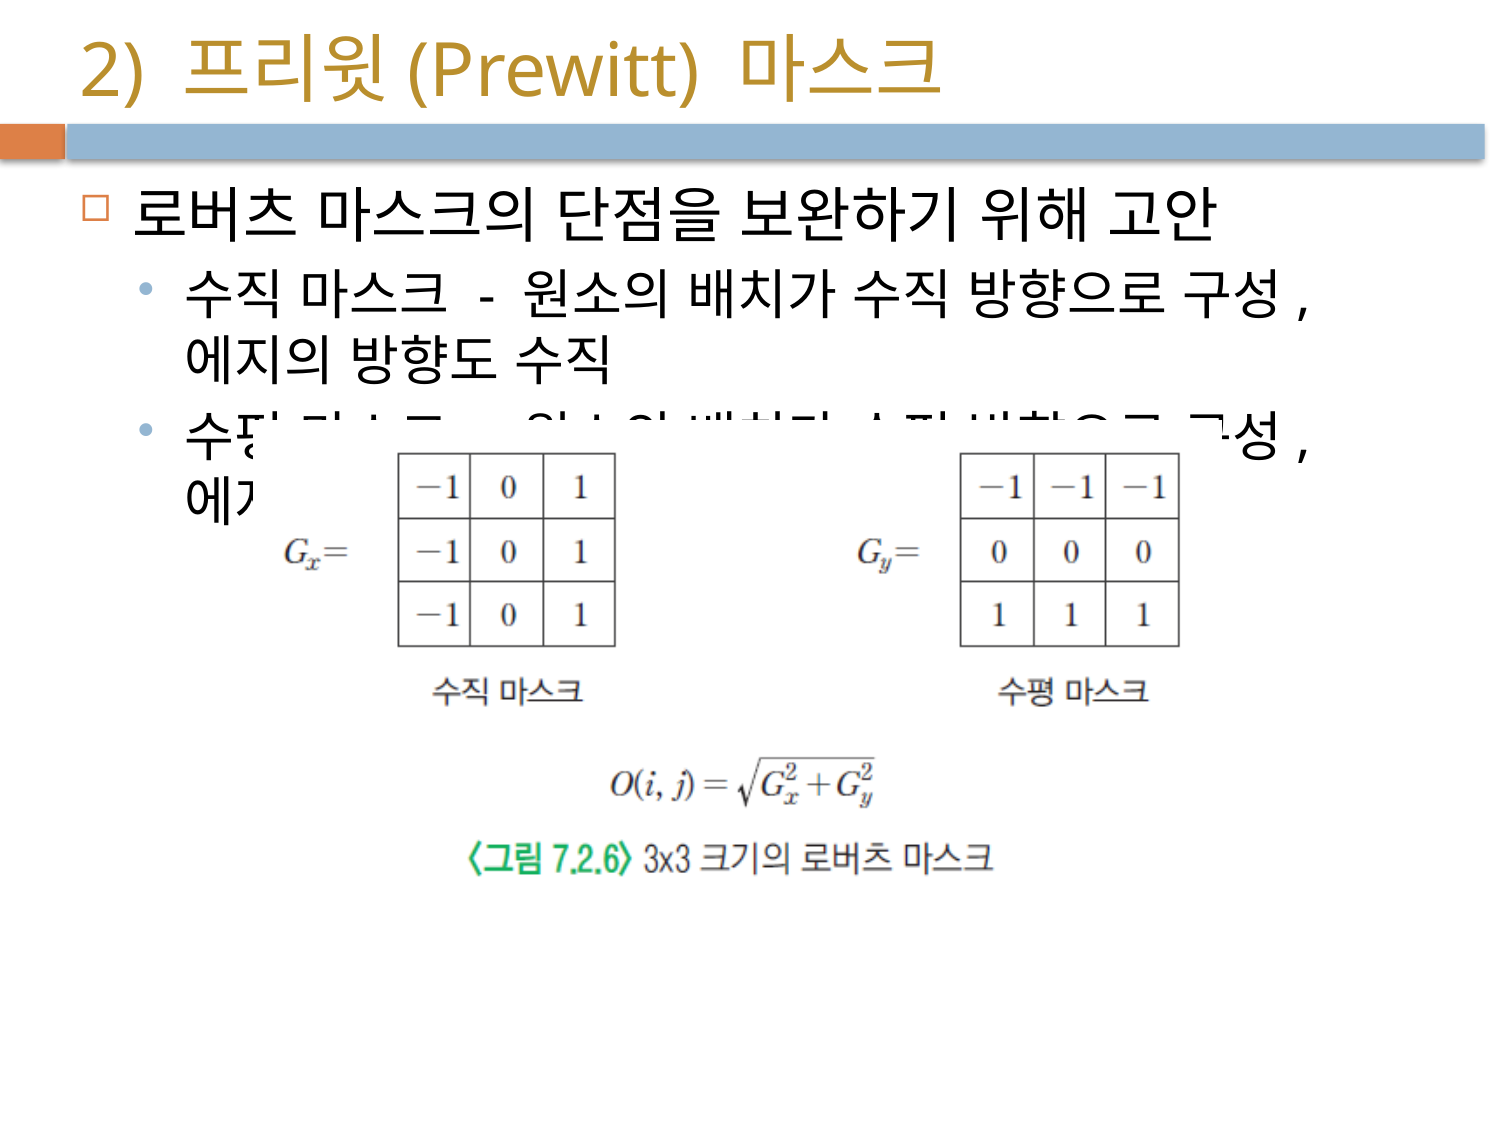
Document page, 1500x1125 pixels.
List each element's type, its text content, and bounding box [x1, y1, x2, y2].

list 로버츠 마스크의 단점을 보완하기 위해 고안 수직 마스크 - 원소의 배치가 수직 방향으로 구성, 에지의 방향도 수직 수평 마스크 - 원소의 배치가 수평 방향으로 구성, 에지의 방향도 수평 [64, 169, 1471, 1056]
title 2) 프리윗(Prewitt) 마스크 [64, 7, 1471, 126]
picture [253, 420, 1222, 894]
